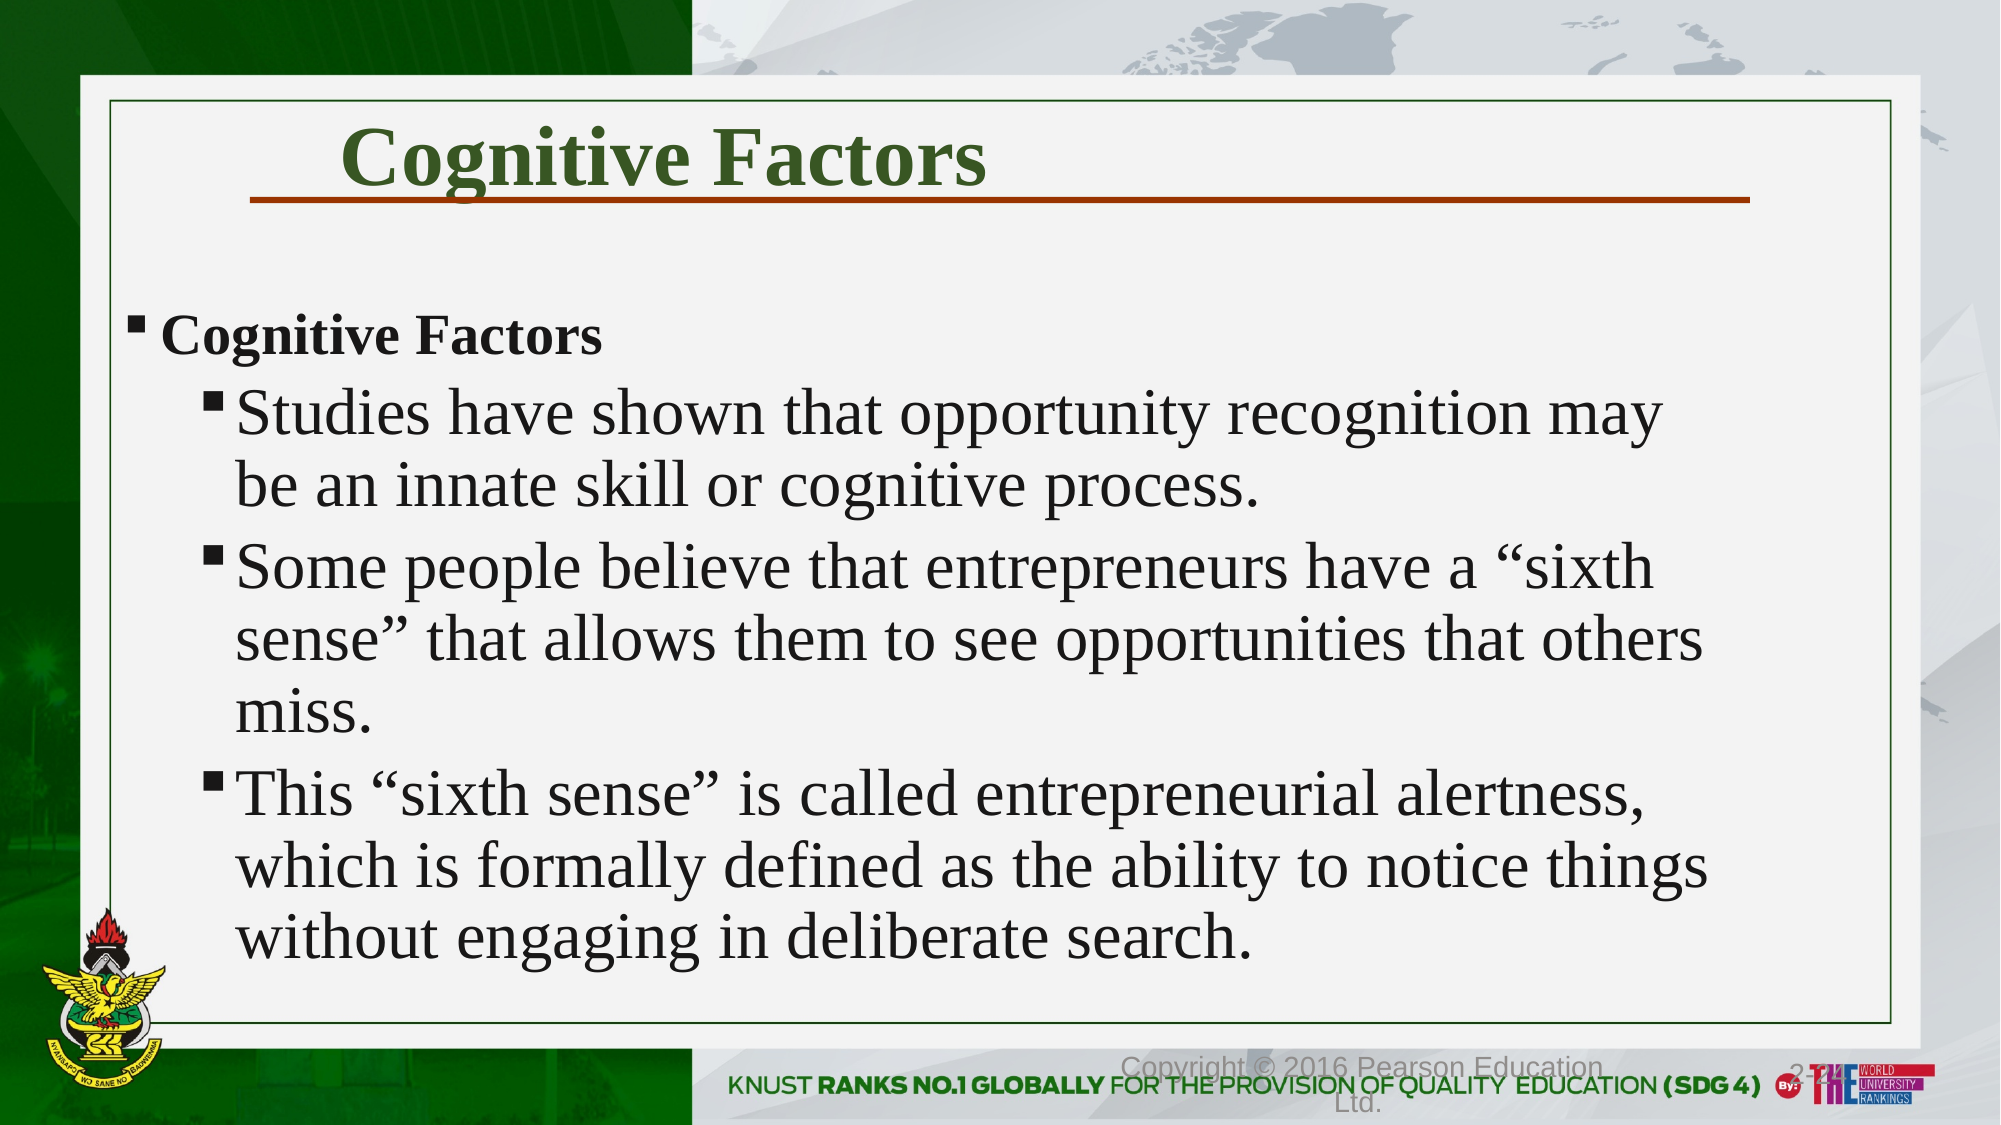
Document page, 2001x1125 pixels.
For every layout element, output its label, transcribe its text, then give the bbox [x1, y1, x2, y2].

title Cognitive Factors [324, 103, 1675, 213]
list Cognitive Factors Studies have shown that opportunity recognition may be an innate skill or cognitive process. Some people believe that entrepreneurs have a “sixth sense” that allows them to see opportunities that others miss. This “sixth sense” is called entrepreneurial alertness, which is formally defined as the ability to notice things without engaging in deliberate search. [108, 296, 1738, 1063]
footer Copyright © 2016 Pearson Education Ltd. [1087, 1042, 1638, 1125]
picture [0, 0, 2001, 1125]
slide_number 2-24 [1412, 1042, 1863, 1103]
